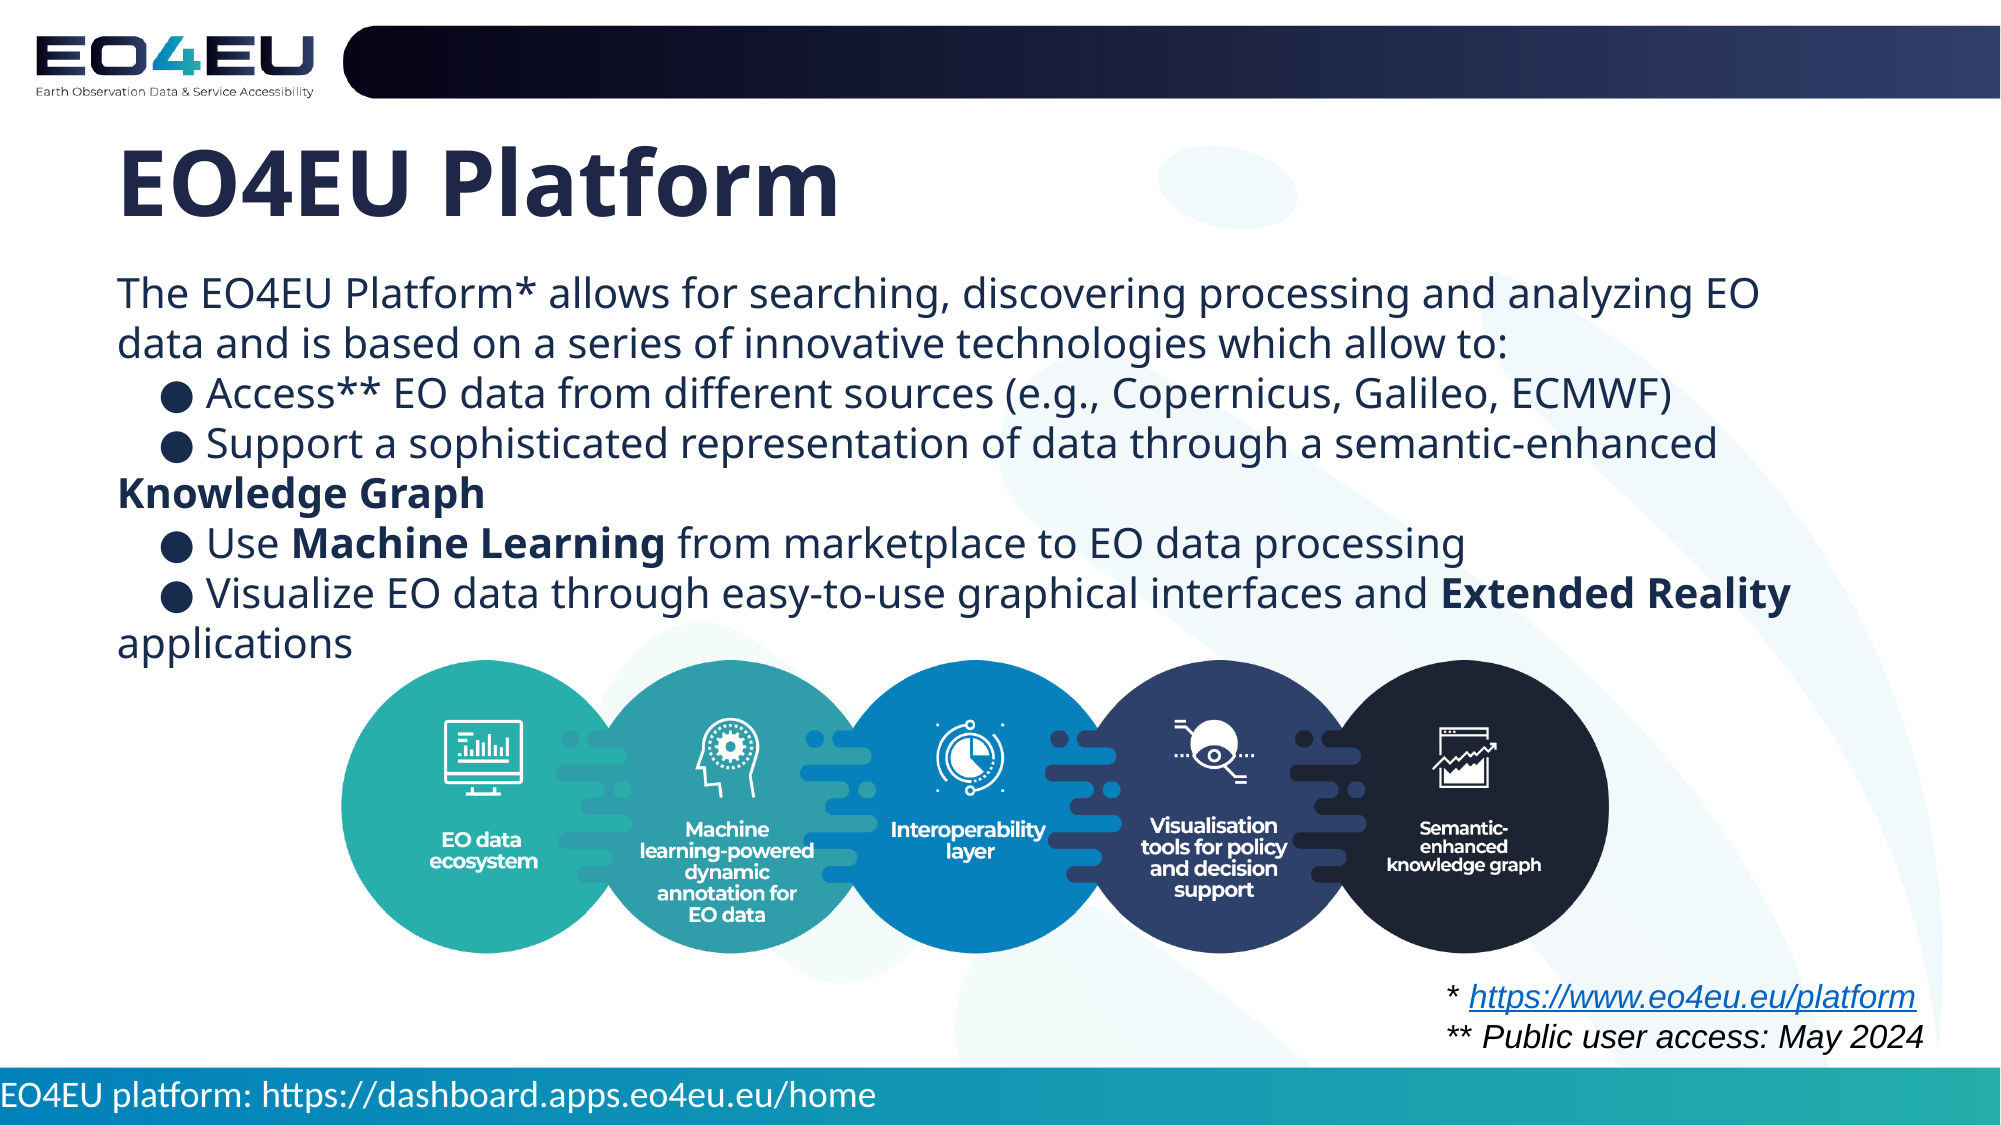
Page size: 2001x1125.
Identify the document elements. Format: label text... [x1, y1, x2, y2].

picture [0, 0, 2001, 1125]
text_box EO4EU Platform [101, 57, 1810, 316]
text_box The EO4EU Platform* allows for searching, discovering processing and analyzing EO data and is based on a series of innovative technologies which allow to: ● Access** EO data from different sources (e.g., Copernicus, Galileo, ECMWF) ● Support a sophisticated representation of data through a semantic-enhanced Knowledge Graph ● Use Machine Learning from marketplace to EO data processing ● Visualize EO data through easy-to-use graphical interfaces and Extended Reality applications [101, 259, 1843, 825]
text_box * https://www.eo4eu.eu/platform ​ ** Public user access: May 2024 [1431, 967, 1987, 1063]
